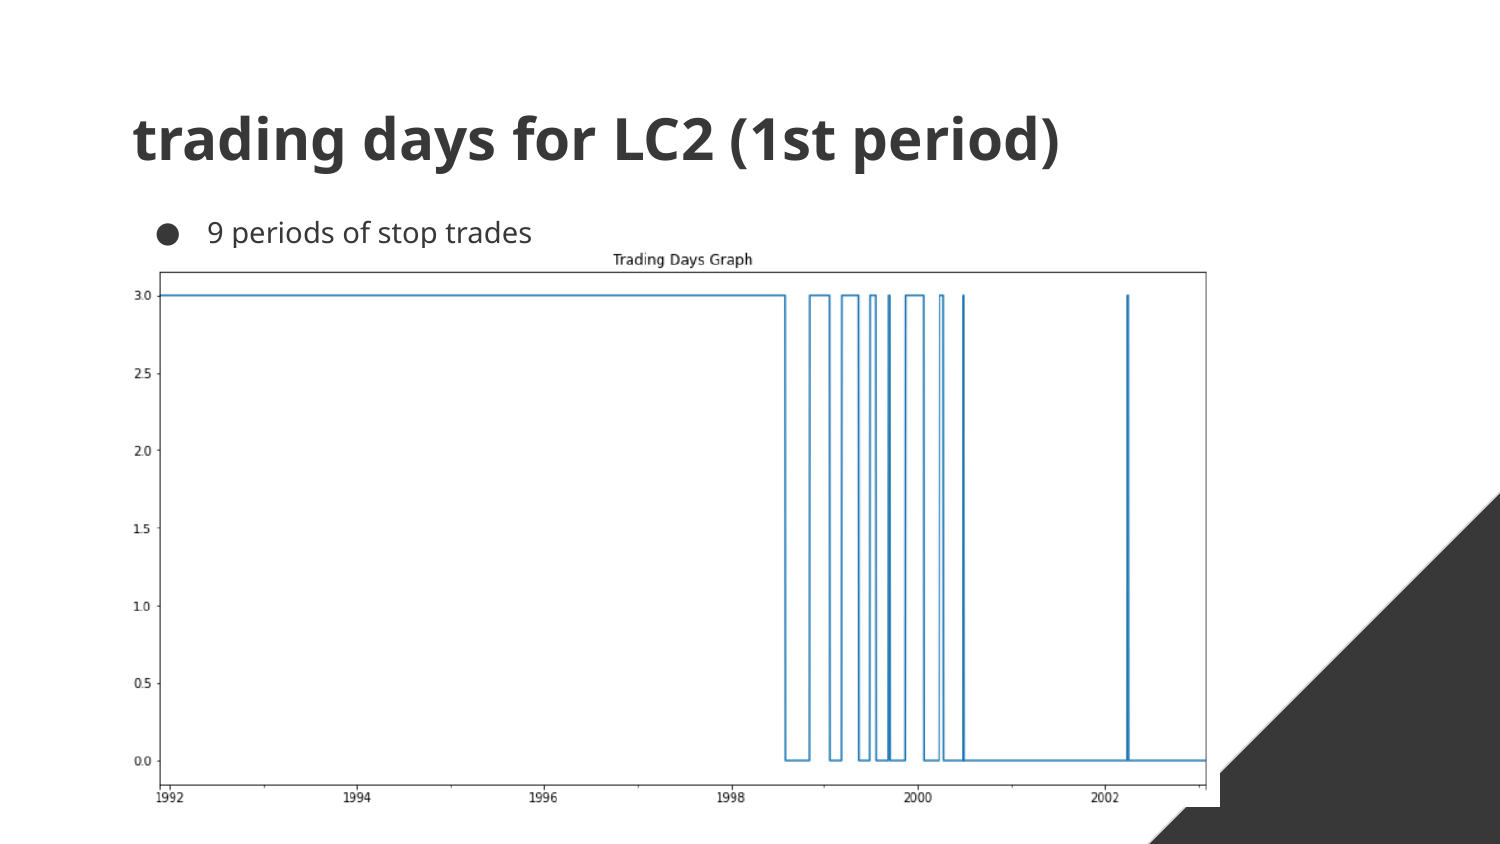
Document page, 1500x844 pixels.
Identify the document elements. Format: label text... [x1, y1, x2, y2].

list 9 periods of stop trades [116, 199, 1114, 734]
title trading days for LC2 (1st period) [116, 87, 1500, 174]
picture [128, 247, 1220, 807]
